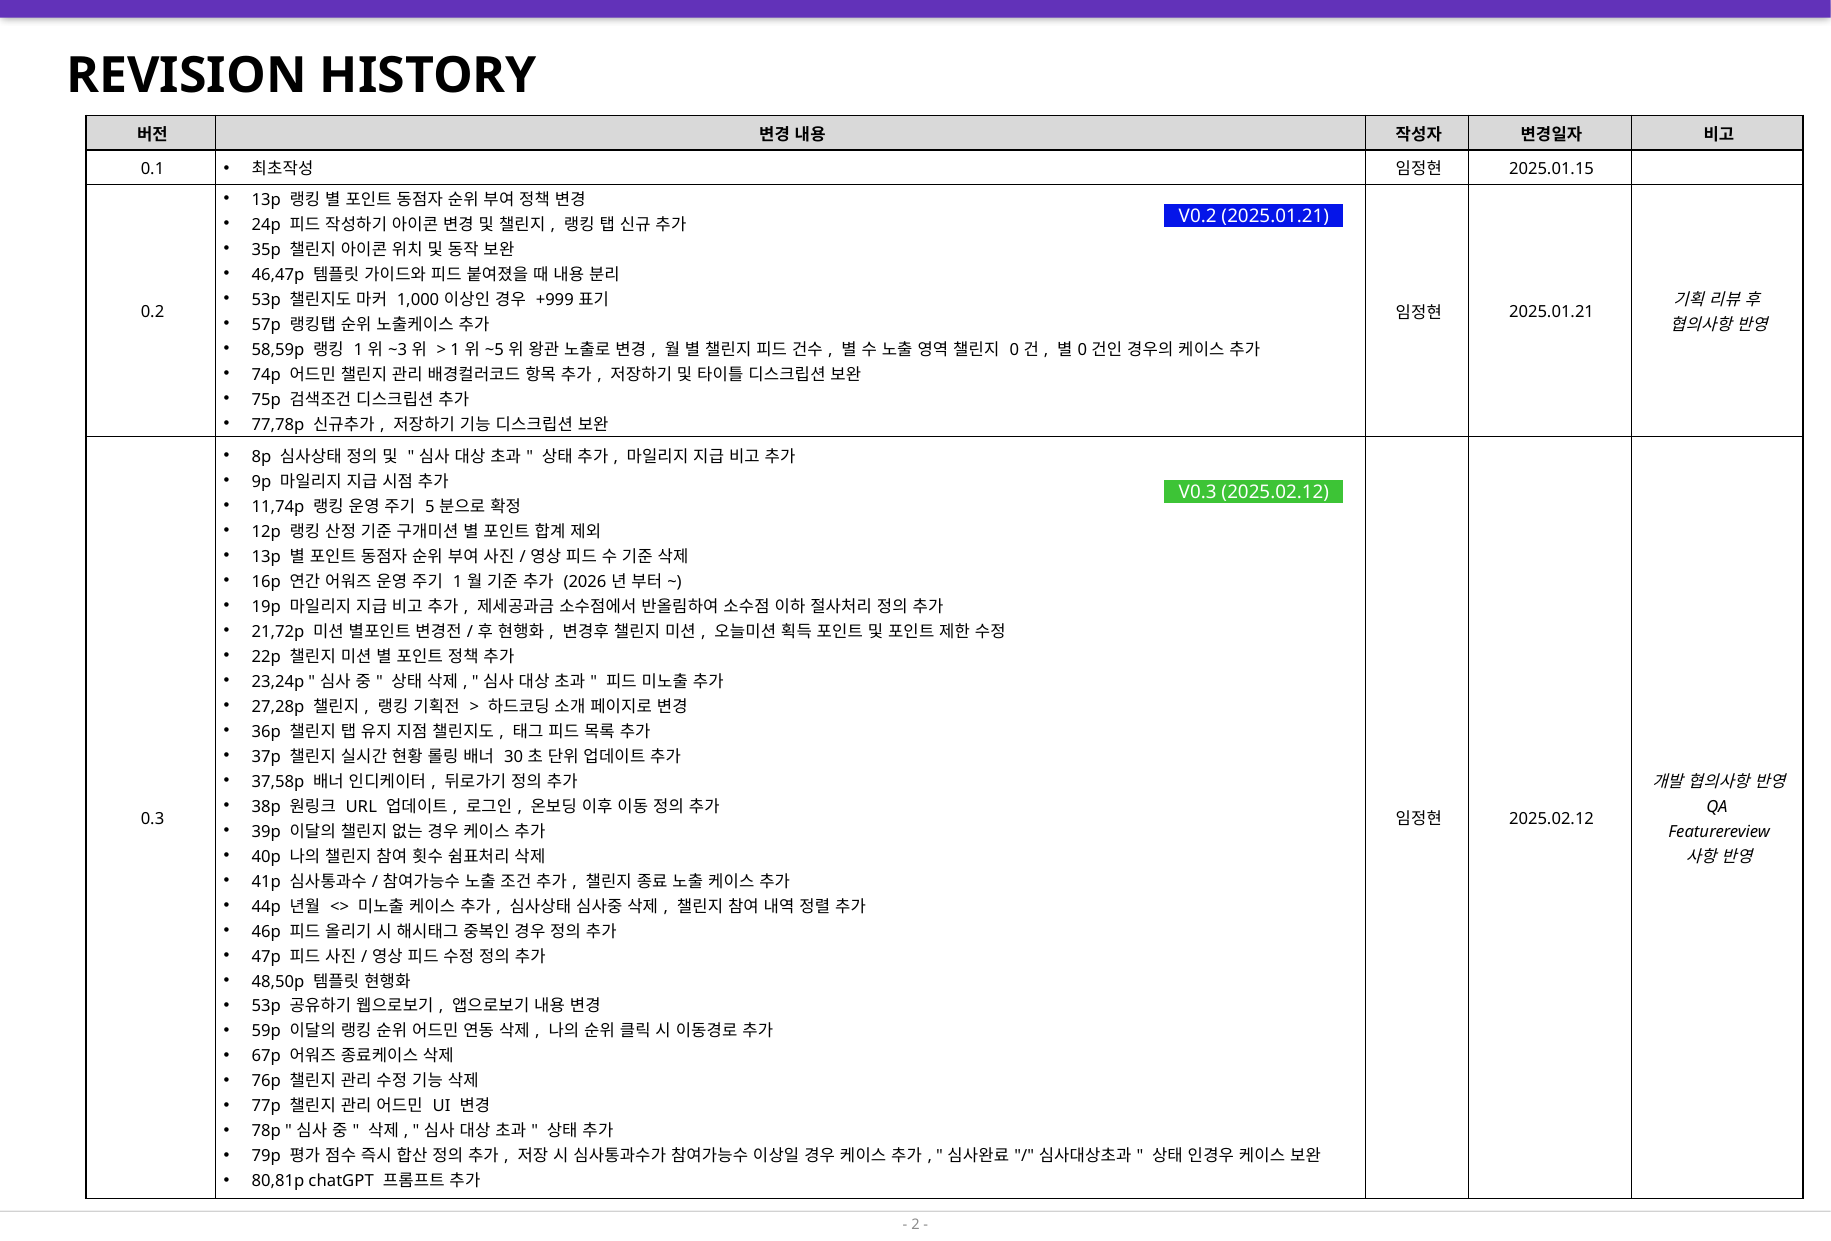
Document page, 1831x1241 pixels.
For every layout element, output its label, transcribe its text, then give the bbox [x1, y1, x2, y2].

table_cell 8p 심사상태 정의 및 "심사 대상 초과" 상태 추가, 마일리지 지급 비고 추가 9p 마일리지 지급 시점 추가 11,74p 랭킹 운영 주기 5분으로 확정 12p 랭킹 산정 기준 구개미션 별 포인트 합계 제외 13p 별 포인트 동점자 순위 부여 사진/영상 피드 수 기준 삭제 16p 연간 어워즈 운영 주기 1월 기준 추가 (2026년 부터~) 19p 마일리지 지급 비고 추가, 제세공과금 소수점에서 반올림하여 소수점 이하 절사처리 정의 추가 21,72p 미션 별포인트 변경전/후 현행화, 변경후 챌린지 미션, 오늘미션 획득 포인트 및 포인트 제한 수정 22p 챌린지 미션 별 포인트 정책 추가 23,24p "심사 중" 상태 삭제, "심사 대상 초과" 피드 미노출 추가 27,28p 챌린지, 랭킹 기획전 > 하드코딩 소개 페이지로 변경 36p 챌린지 탭 유지 지점 챌린지도, 태그 피드 목록 추가 37p 챌린지 실시간 현황 롤링 배너 30초 단위 업데이트 추가 37,58p 배너 인디케이터, 뒤로가기 정의 추가 38p 원링크 URL 업데이트, 로그인, 온보딩 이후 이동 정의 추가 39p 이달의 챌린지 없는 경우 케이스 추가 40p 나의 챌린지 참여 횟수 쉼표처리 삭제 41p 심사통과수/참여가능수 노출 조건 추가, 챌린지 종료 노출 케이스 추가 44p 년월 <> 미노출 케이스 추가, 심사상태 심사중 삭제, 챌린지 참여 내역 정렬 추가 46p 피드 올리기 시 해시태그 중복인 경우 정의 추가 47p 피드 사진/영상 피드 수정 정의 추가 48,50p 템플릿 현행화 53p 공유하기 웹으로보기, 앱으로보기 내용 변경 59p 이달의 랭킹 순위 어드민 연동 삭제, 나의 순위 클릭 시 이동경로 추가 67p 어워즈 종료케이스 삭제 76p 챌린지 관리 수정 기능 삭제 77p 챌린지 관리 어드민 UI 변경 78p "심사 중" 삭제, "심사 대상 초과" 상태 추가 79p 평가 점수 즉시 합산 정의 추가, 저장 시 심사통과수가 참여가능수 이상일 경우 케이스 추가, "심사완료"/"심사대상초과" 상태 인경우 케이스 보완 80,81p chatGPT 프롬프트 추가 [216, 437, 1365, 1198]
table_cell 2025.01.21 [1469, 185, 1631, 436]
table_cell 2025.01.15 [1469, 151, 1631, 184]
table_header 변경 내용 [216, 116, 1365, 149]
table_header 버전 [87, 116, 215, 149]
table_header 작성자 [1366, 116, 1468, 149]
table_cell 0.3 [87, 437, 215, 1198]
text_box V0.2 (2025.01.21) [1164, 204, 1343, 227]
table_header 변경일자 [1469, 116, 1631, 149]
table_header 비고 [1632, 116, 1802, 149]
table_cell 임정현 [1366, 185, 1468, 436]
table_cell 13p 랭킹 별 포인트 동점자 순위 부여 정책 변경 24p 피드 작성하기 아이콘 변경 및 챌린지, 랭킹 탭 신규 추가 35p 챌린지 아이콘 위치 및 동작 보완 46,47p 템플릿 가이드와 피드 붙여졌을 때 내용 분리 53p 챌린지도 마커 1,000이상인 경우 +999표기 57p 랭킹탭 순위 노출케이스 추가 58,59p 랭킹 1위~3위 > 1위~5위 왕관 노출로 변경, 월 별 챌린지 피드 건수, 별 수 노출 영역 챌린지 0건, 별0건인 경우의 케이스 추가 74p 어드민 챌린지 관리 배경컬러코드 항목 추가, 저장하기 및 타이틀 디스크립션 보완 75p 검색조건 디스크립션 추가 77,78p 신규추가, 저장하기 기능 디스크립션 보완 [216, 185, 1365, 436]
table_cell 2025.02.12 [1469, 437, 1631, 1198]
table_cell 임정현 [1366, 151, 1468, 184]
table_cell 기획 리뷰 후 협의사항 반영 [1632, 185, 1802, 436]
slide_number - 2 - [709, 1212, 1122, 1238]
table_cell 개발 협의사항 반영 QA Featurereview 사항 반영 [1632, 437, 1802, 1198]
table_cell 0.2 [87, 185, 215, 436]
title REVISION HISTORY [51, 14, 1631, 138]
table_cell 임정현 [1366, 437, 1468, 1198]
table_cell [1632, 151, 1802, 184]
text_box V0.3 (2025.02.12) [1164, 480, 1343, 503]
table_cell 0.1 [87, 151, 215, 184]
table_cell 최초작성 [216, 151, 1365, 184]
